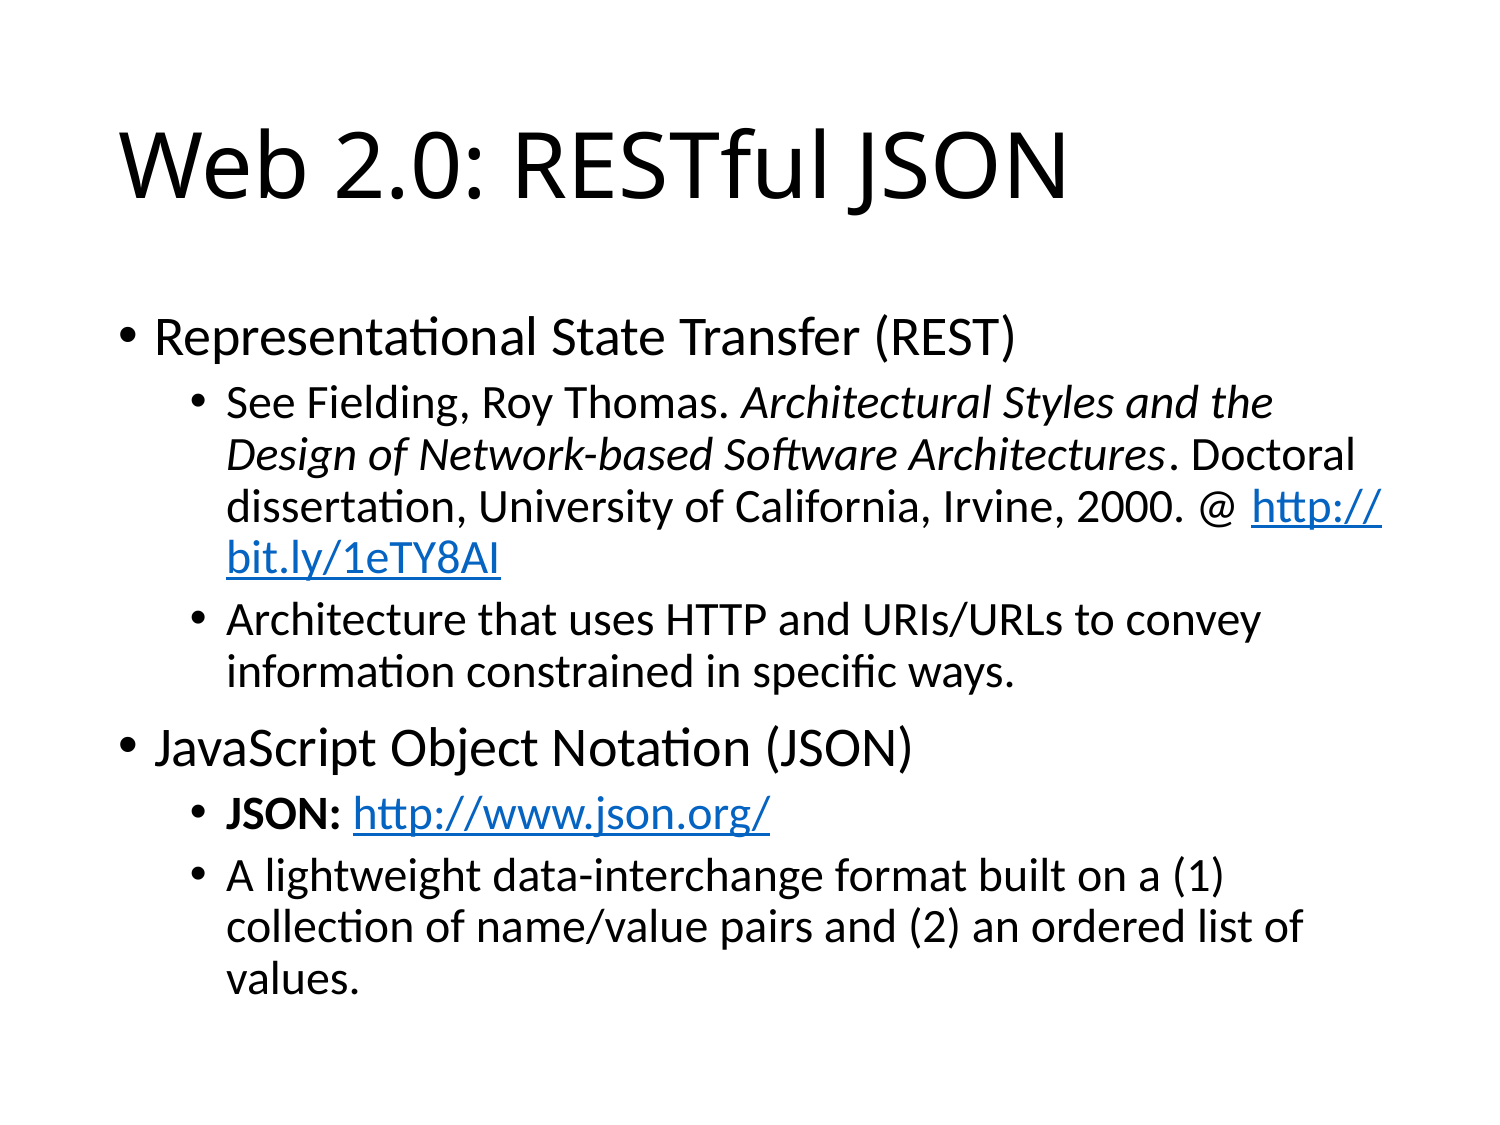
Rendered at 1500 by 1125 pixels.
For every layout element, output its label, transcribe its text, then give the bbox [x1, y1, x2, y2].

list Representational State Transfer (REST) See Fielding, Roy Thomas. Architectural Styles and the Design of Network-based Software Architectures. Doctoral dissertation, University of California, Irvine, 2000. @ http://bit.ly/1eTY8AI Architecture that uses HTTP and URIs/URLs to convey information constrained in specific ways. JavaScript Object Notation (JSON) JSON: http://www.json.org/ A lightweight data-interchange format built on a (1) collection of name/value pairs and (2) an ordered list of values. [103, 299, 1397, 1014]
title Web 2.0: RESTful JSON [103, 59, 1397, 278]
